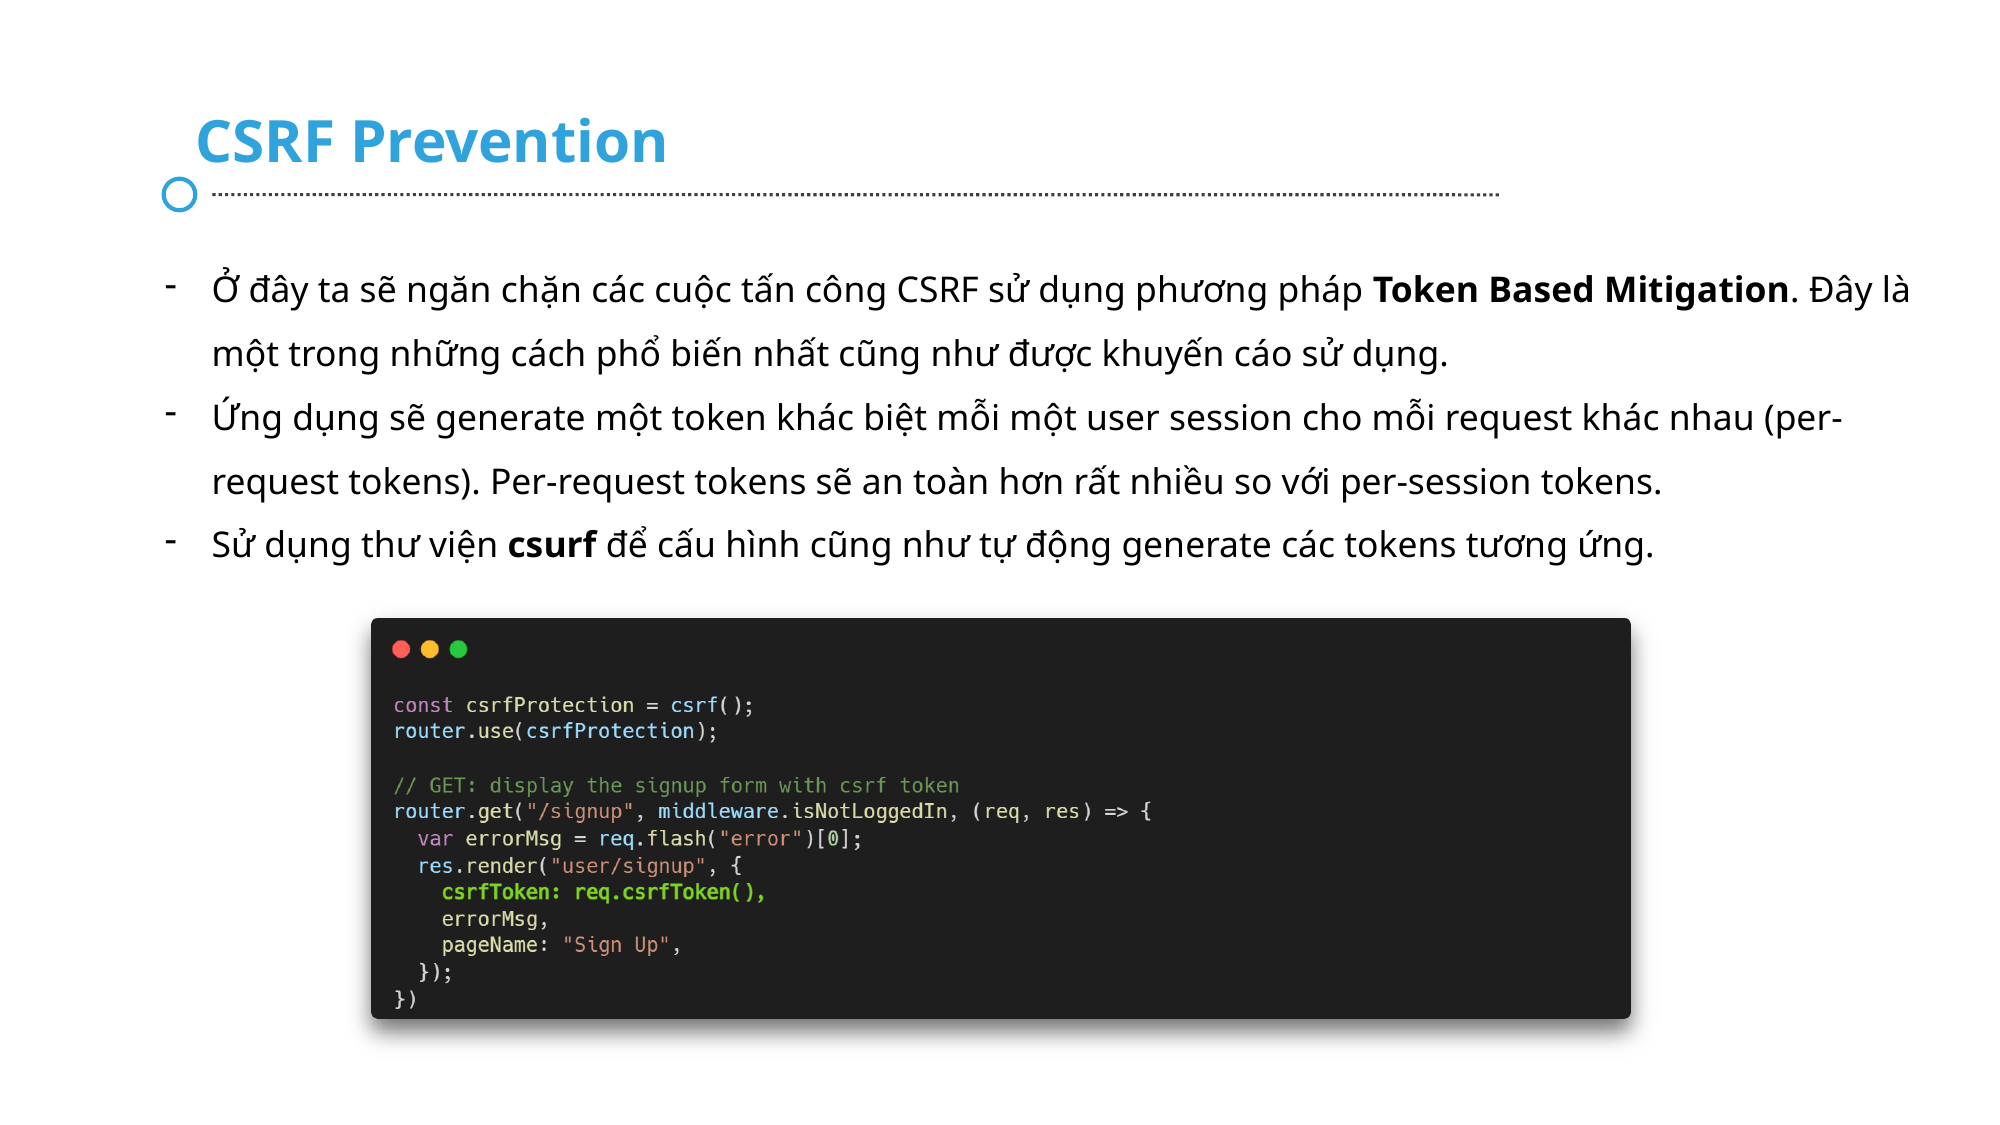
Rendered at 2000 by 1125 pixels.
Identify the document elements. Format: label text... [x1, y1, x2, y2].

picture [289, 537, 1710, 1099]
text_box CSRF Prevention [181, 96, 684, 182]
text_box [161, 176, 198, 213]
text_box Ở đây ta sẽ ngăn chặn các cuộc tấn công CSRF sử dụng phương pháp Token Based Mitigation. Đây là một trong những cách phổ biến nhất cũng như được khuyến cáo sử dụng. Ứng dụng sẽ generate một token khác biệt mỗi một user session cho mỗi request khác nhau (per-request tokens). Per-request tokens sẽ an toàn hơn rất nhiều so với per-session tokens. Sử dụng thư viện csurf để cấu hình cũng như tự động generate các tokens tương ứng. [149, 238, 1931, 573]
